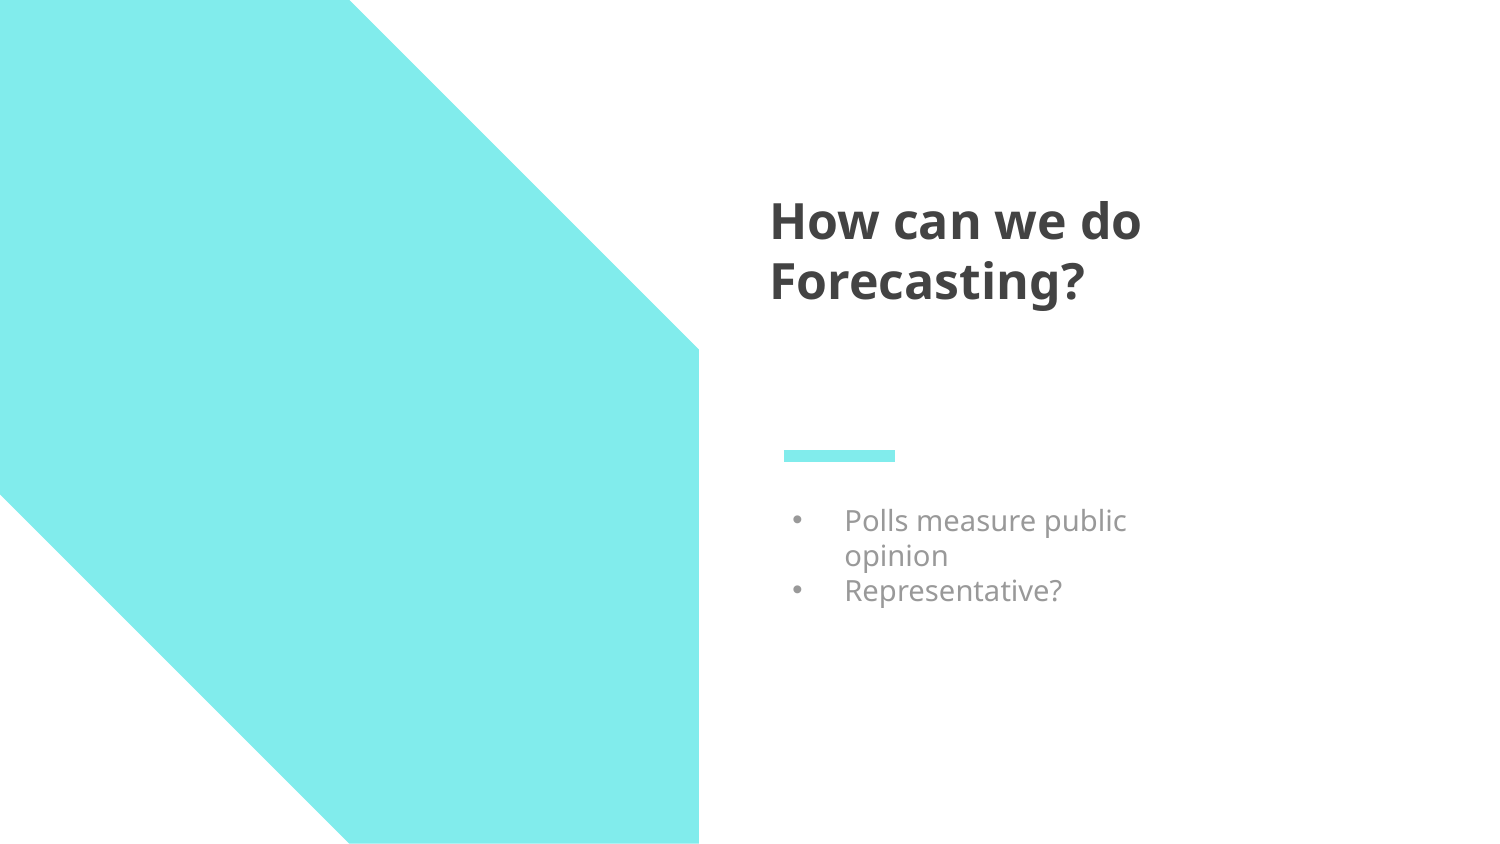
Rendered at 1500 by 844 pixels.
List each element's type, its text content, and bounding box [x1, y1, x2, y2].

title How can we do Forecasting? [754, 126, 1393, 325]
subtitle Polls measure public opinion Representative? [754, 486, 1234, 582]
